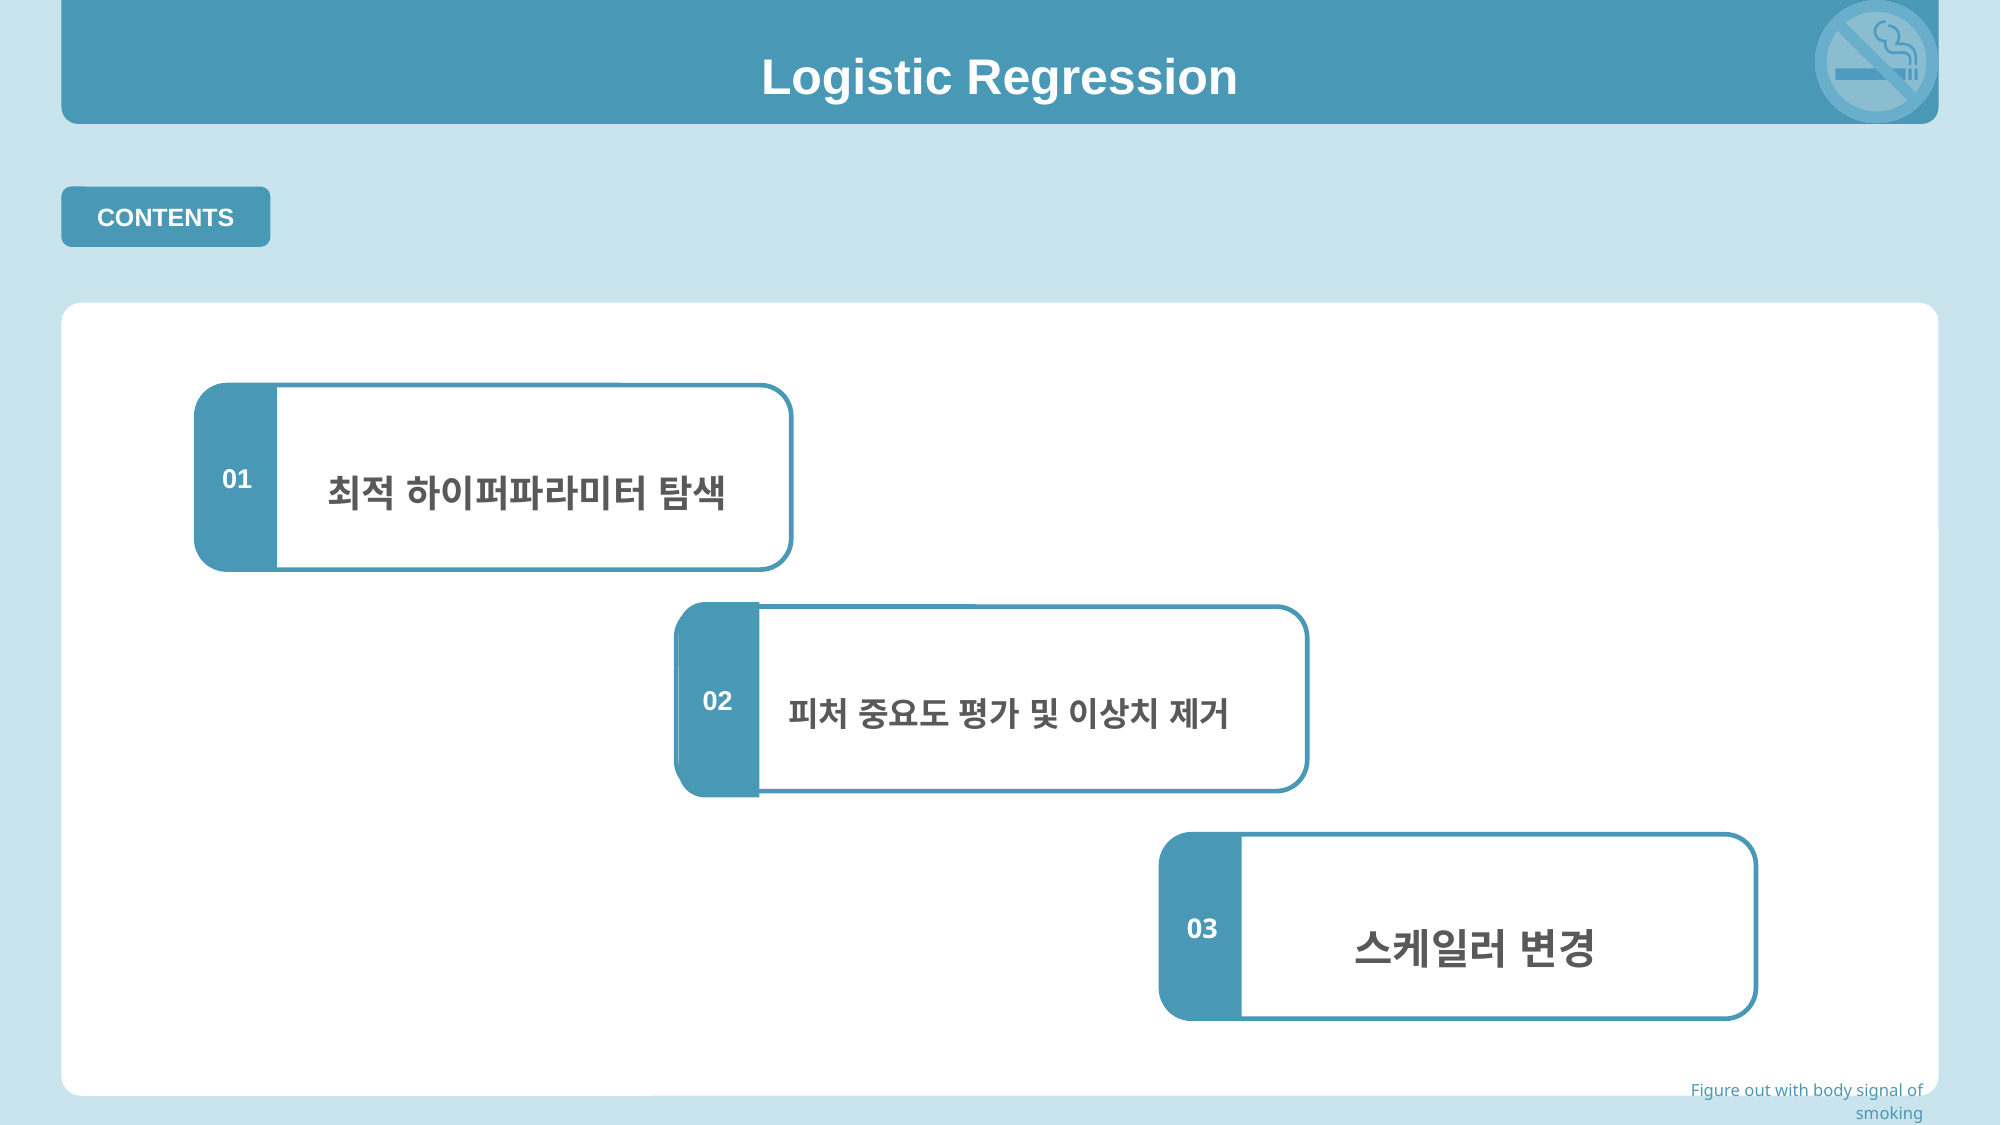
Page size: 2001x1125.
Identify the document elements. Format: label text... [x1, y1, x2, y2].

picture [1814, 0, 1939, 125]
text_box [675, 606, 1380, 793]
text_box Logistic Regression [61, 0, 1812, 124]
text_box [61, 302, 1939, 1096]
text_box Figure out with body signal of smoking [1605, 1061, 1939, 1125]
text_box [1160, 834, 1757, 1020]
text_box CONTENTS [61, 186, 271, 247]
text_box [196, 384, 792, 571]
